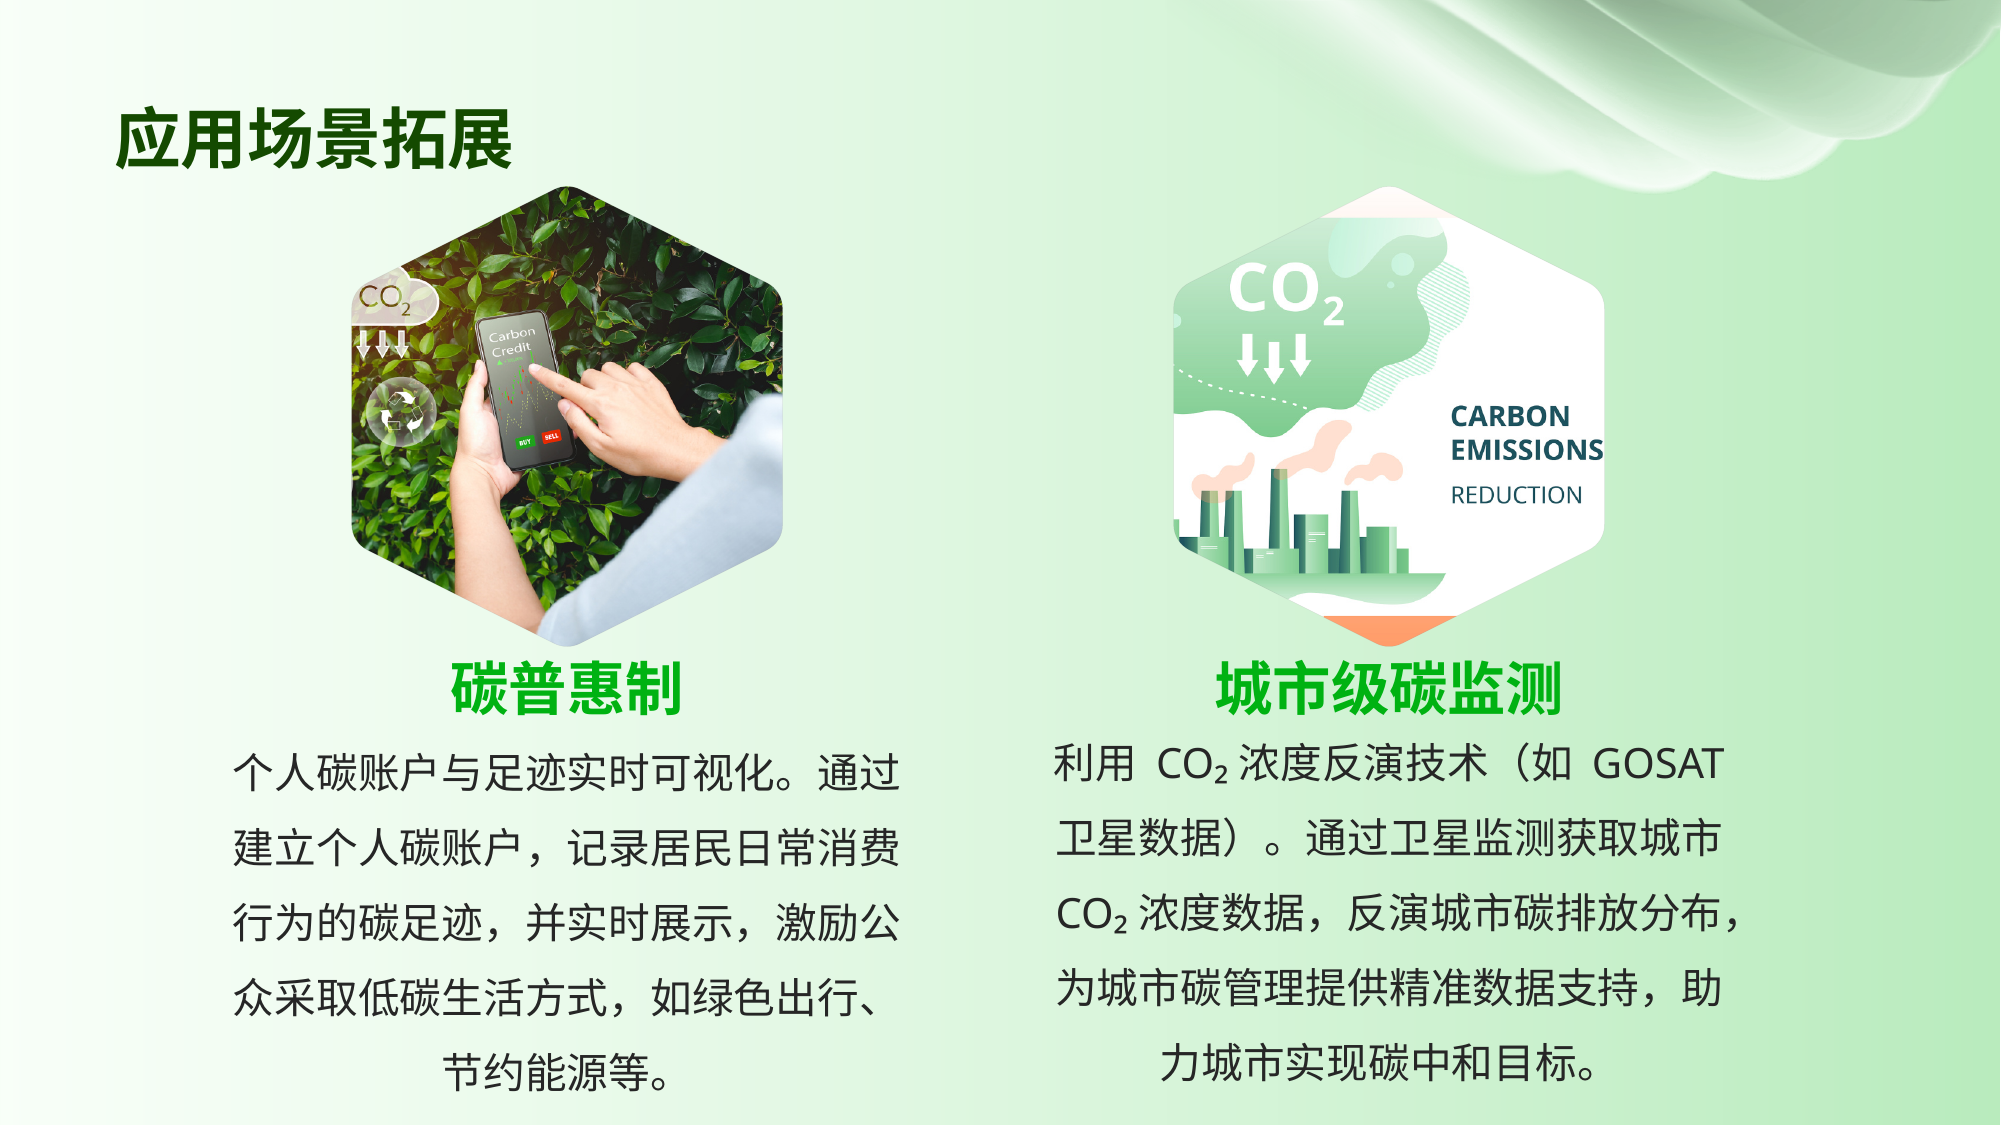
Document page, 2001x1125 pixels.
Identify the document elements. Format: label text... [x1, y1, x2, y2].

text_box 城市级碳监测 [1142, 646, 1636, 723]
picture [1163, 0, 2001, 647]
text_box 碳普惠制 [320, 646, 814, 723]
picture [351, 186, 783, 647]
title 应用场景拓展 [114, 59, 1886, 178]
text_box 个人碳账户与足迹实时可视化。通过建立个人碳账户，记录居民日常消费行为的碳足迹，并实时展示，激励公众采取低碳生活方式，如绿色出行、节约能源等。 [225, 722, 909, 904]
text_box 利用 CO₂浓度反演技术（如 GOSAT 卫星数据）。通过卫星监测获取城市 CO₂浓度数据，反演城市碳排放分布，为城市碳管理提供精准数据支持，助力城市实现碳中和目标。 [1047, 711, 1731, 893]
